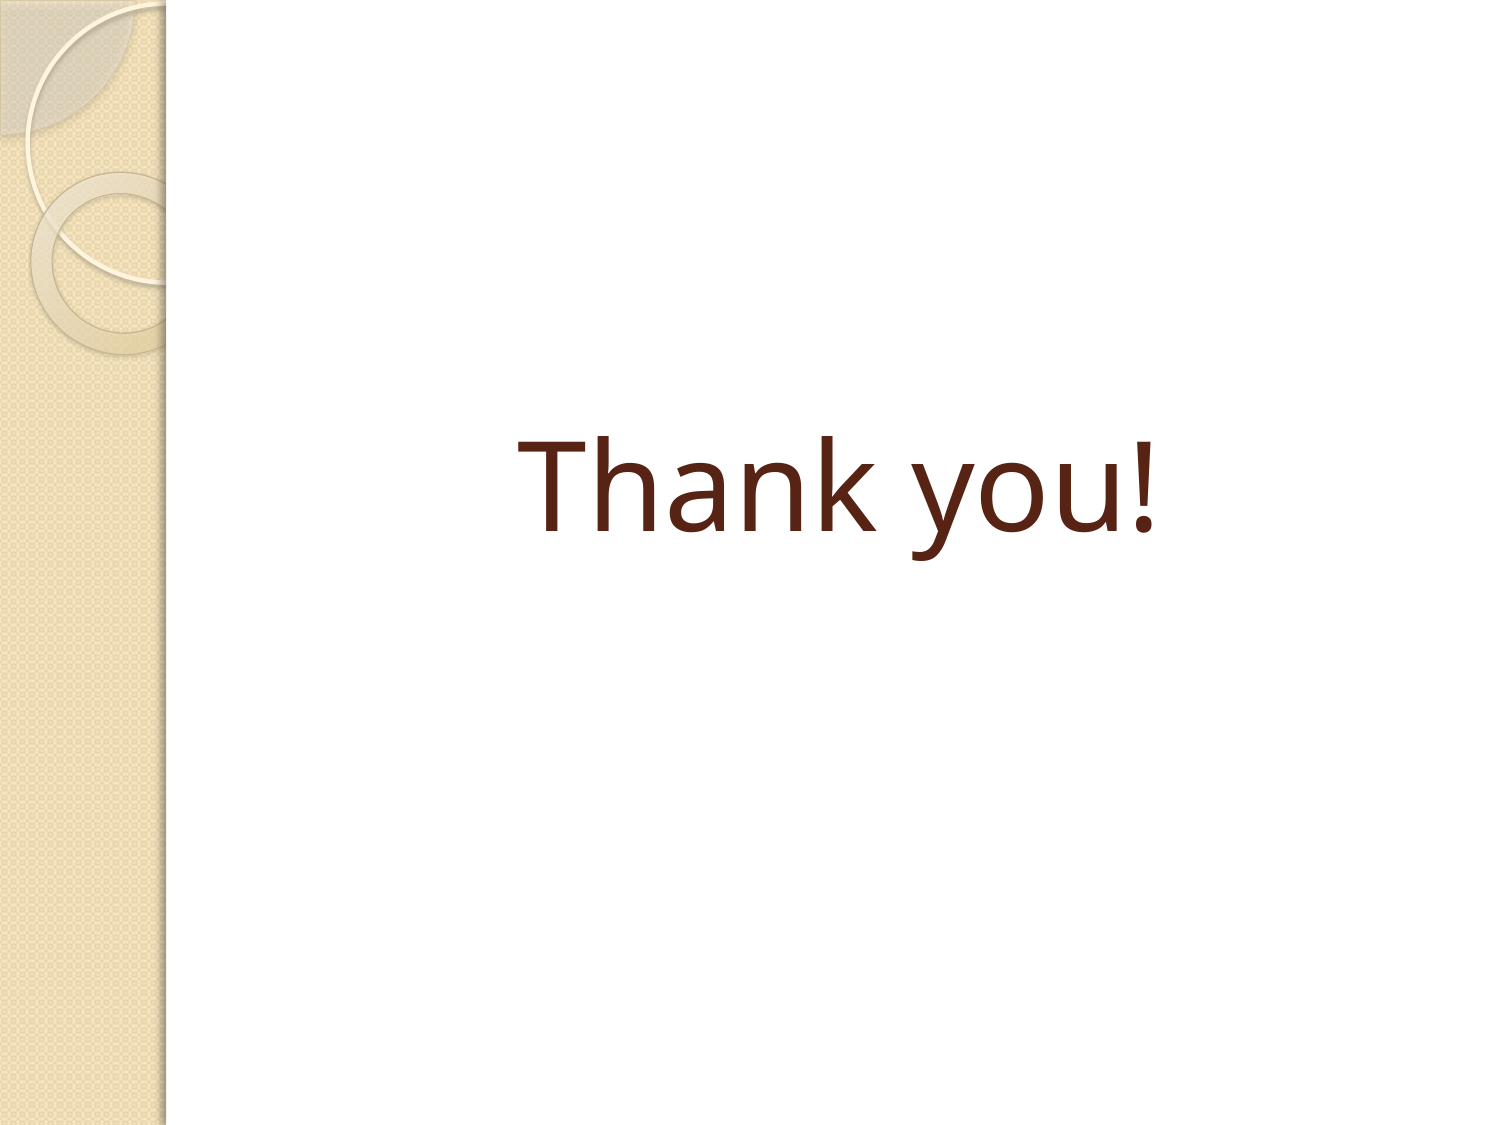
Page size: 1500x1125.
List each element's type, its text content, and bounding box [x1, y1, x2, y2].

title Thank you! [225, 387, 1455, 575]
